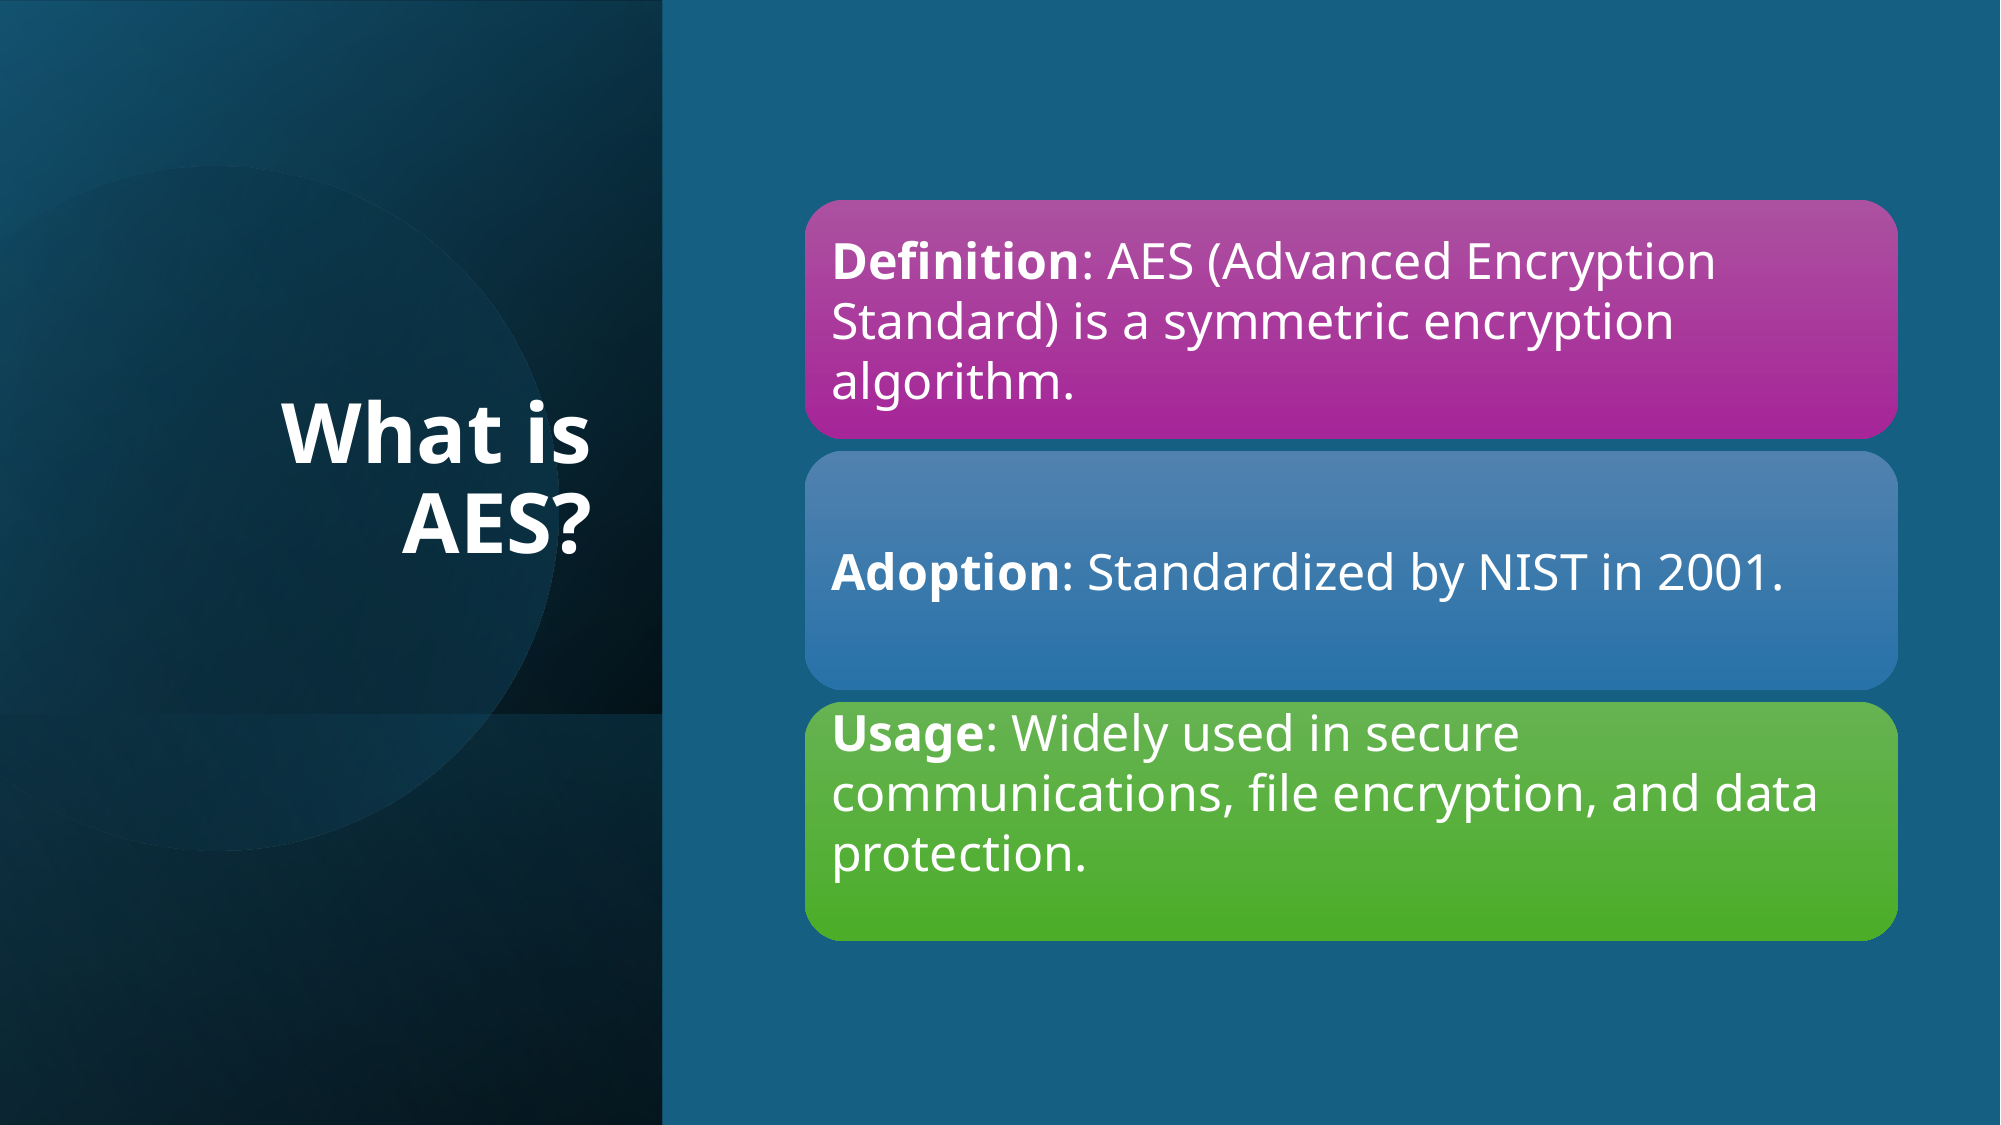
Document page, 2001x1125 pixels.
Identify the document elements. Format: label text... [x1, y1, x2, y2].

title What is AES? [96, 276, 608, 670]
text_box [804, 199, 1899, 942]
text_box [0, 0, 663, 1125]
text_box [663, 0, 2000, 1125]
